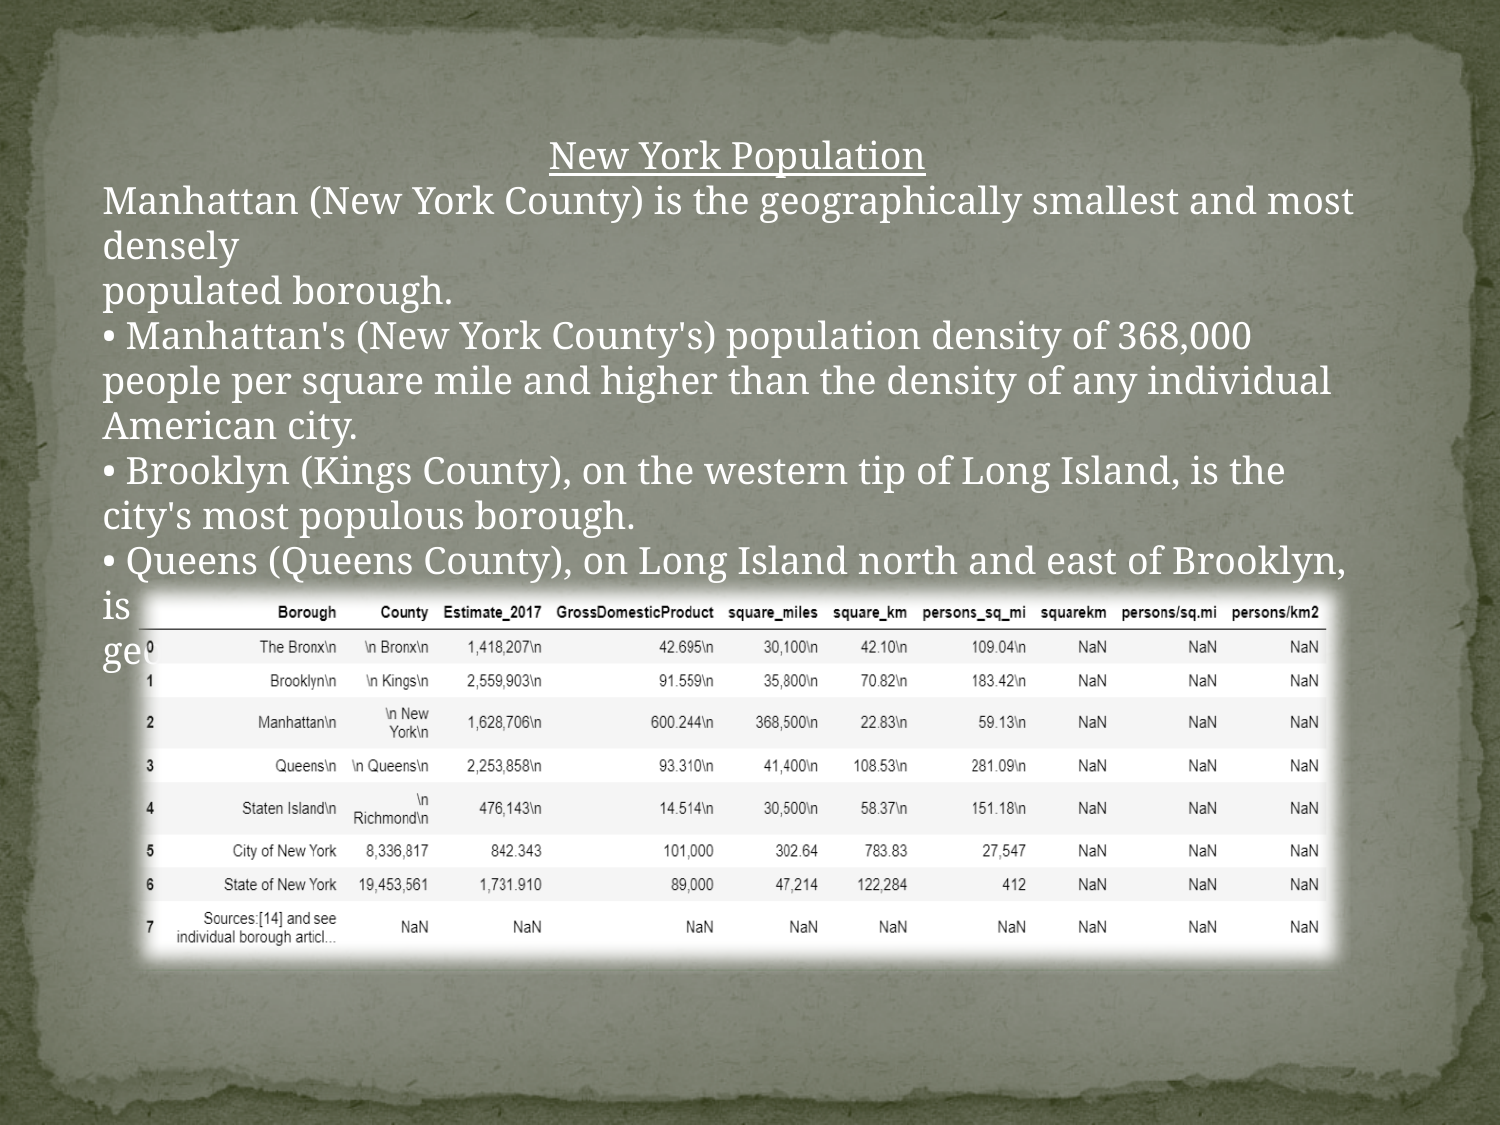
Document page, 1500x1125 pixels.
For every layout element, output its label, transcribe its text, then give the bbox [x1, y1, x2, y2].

picture [126, 577, 1350, 975]
text_box New York Population Manhattan (New York County) is the geographically smallest and most densely populated borough. • Manhattan's (New York County's) population density of 368,000 people per square mile and higher than the density of any individual American city. • Brooklyn (Kings County), on the western tip of Long Island, is the city's most populous borough. • Queens (Queens County), on Long Island north and east of Brooklyn, is geographically the largest borough. [87, 124, 1388, 680]
